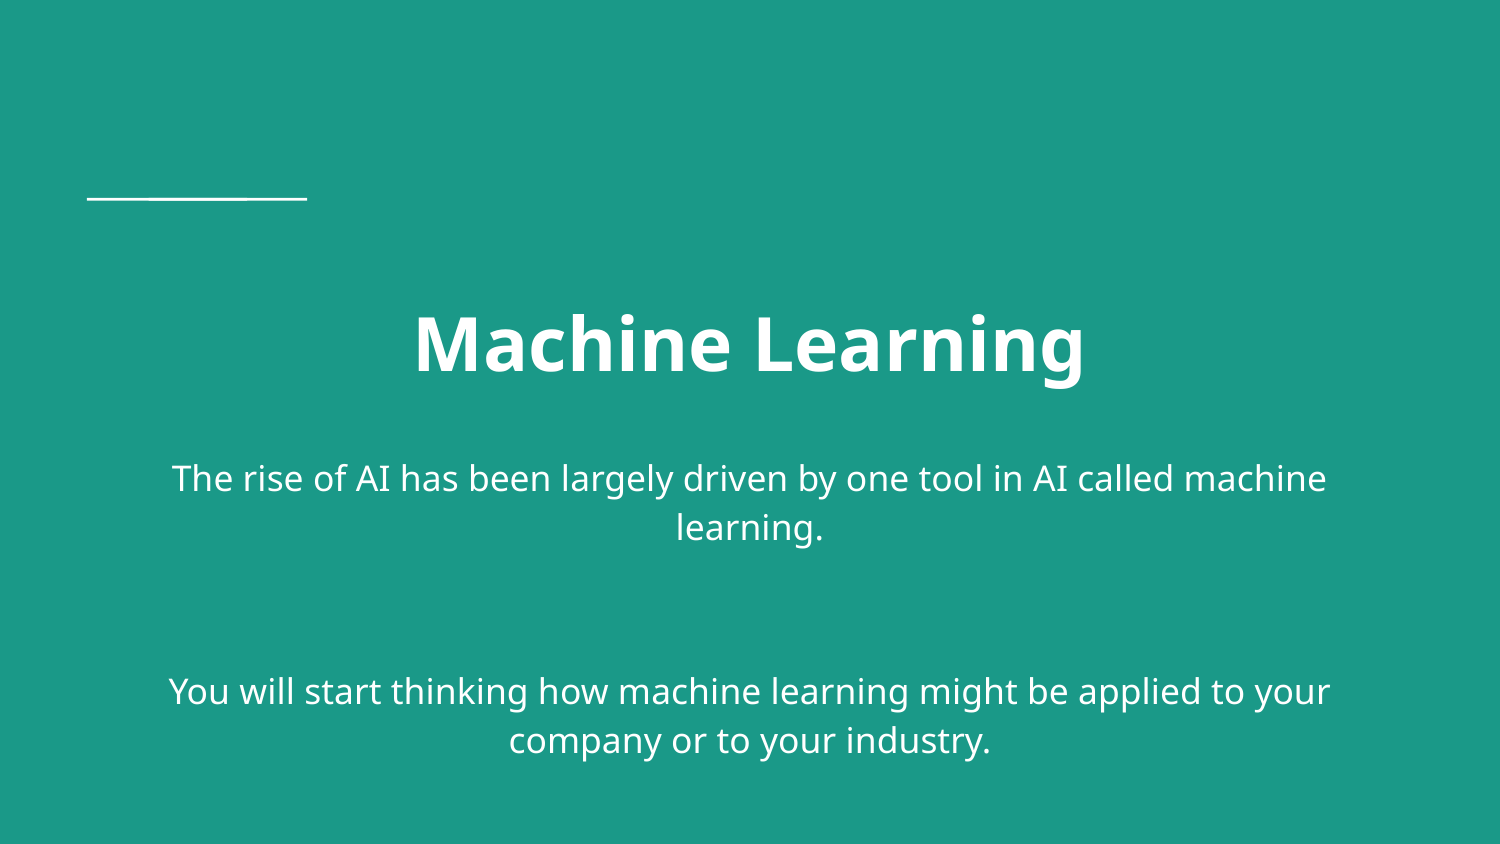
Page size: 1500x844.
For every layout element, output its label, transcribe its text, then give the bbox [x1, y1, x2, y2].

title Machine Learning [119, 216, 1381, 466]
list The rise of AI has been largely driven by one tool in AI called machine learning. You will start thinking how machine learning might be applied to your company or to your industry. [119, 466, 1381, 744]
